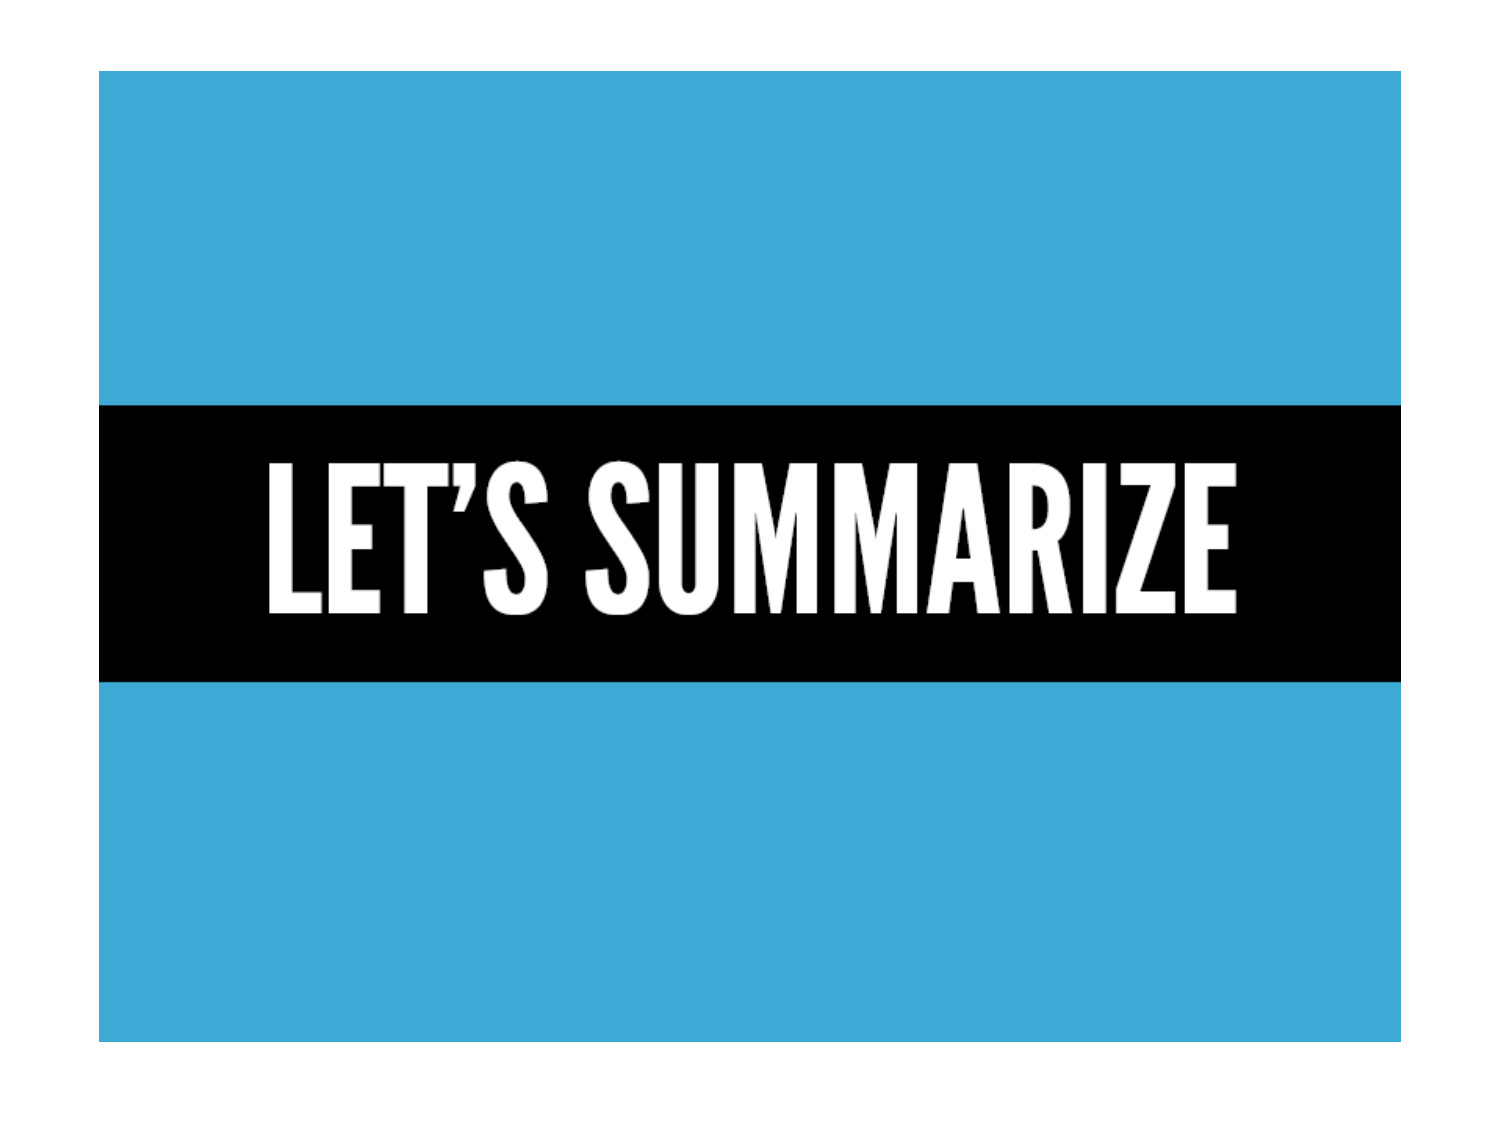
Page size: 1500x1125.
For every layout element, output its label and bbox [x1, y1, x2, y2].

picture [99, 71, 1401, 1043]
